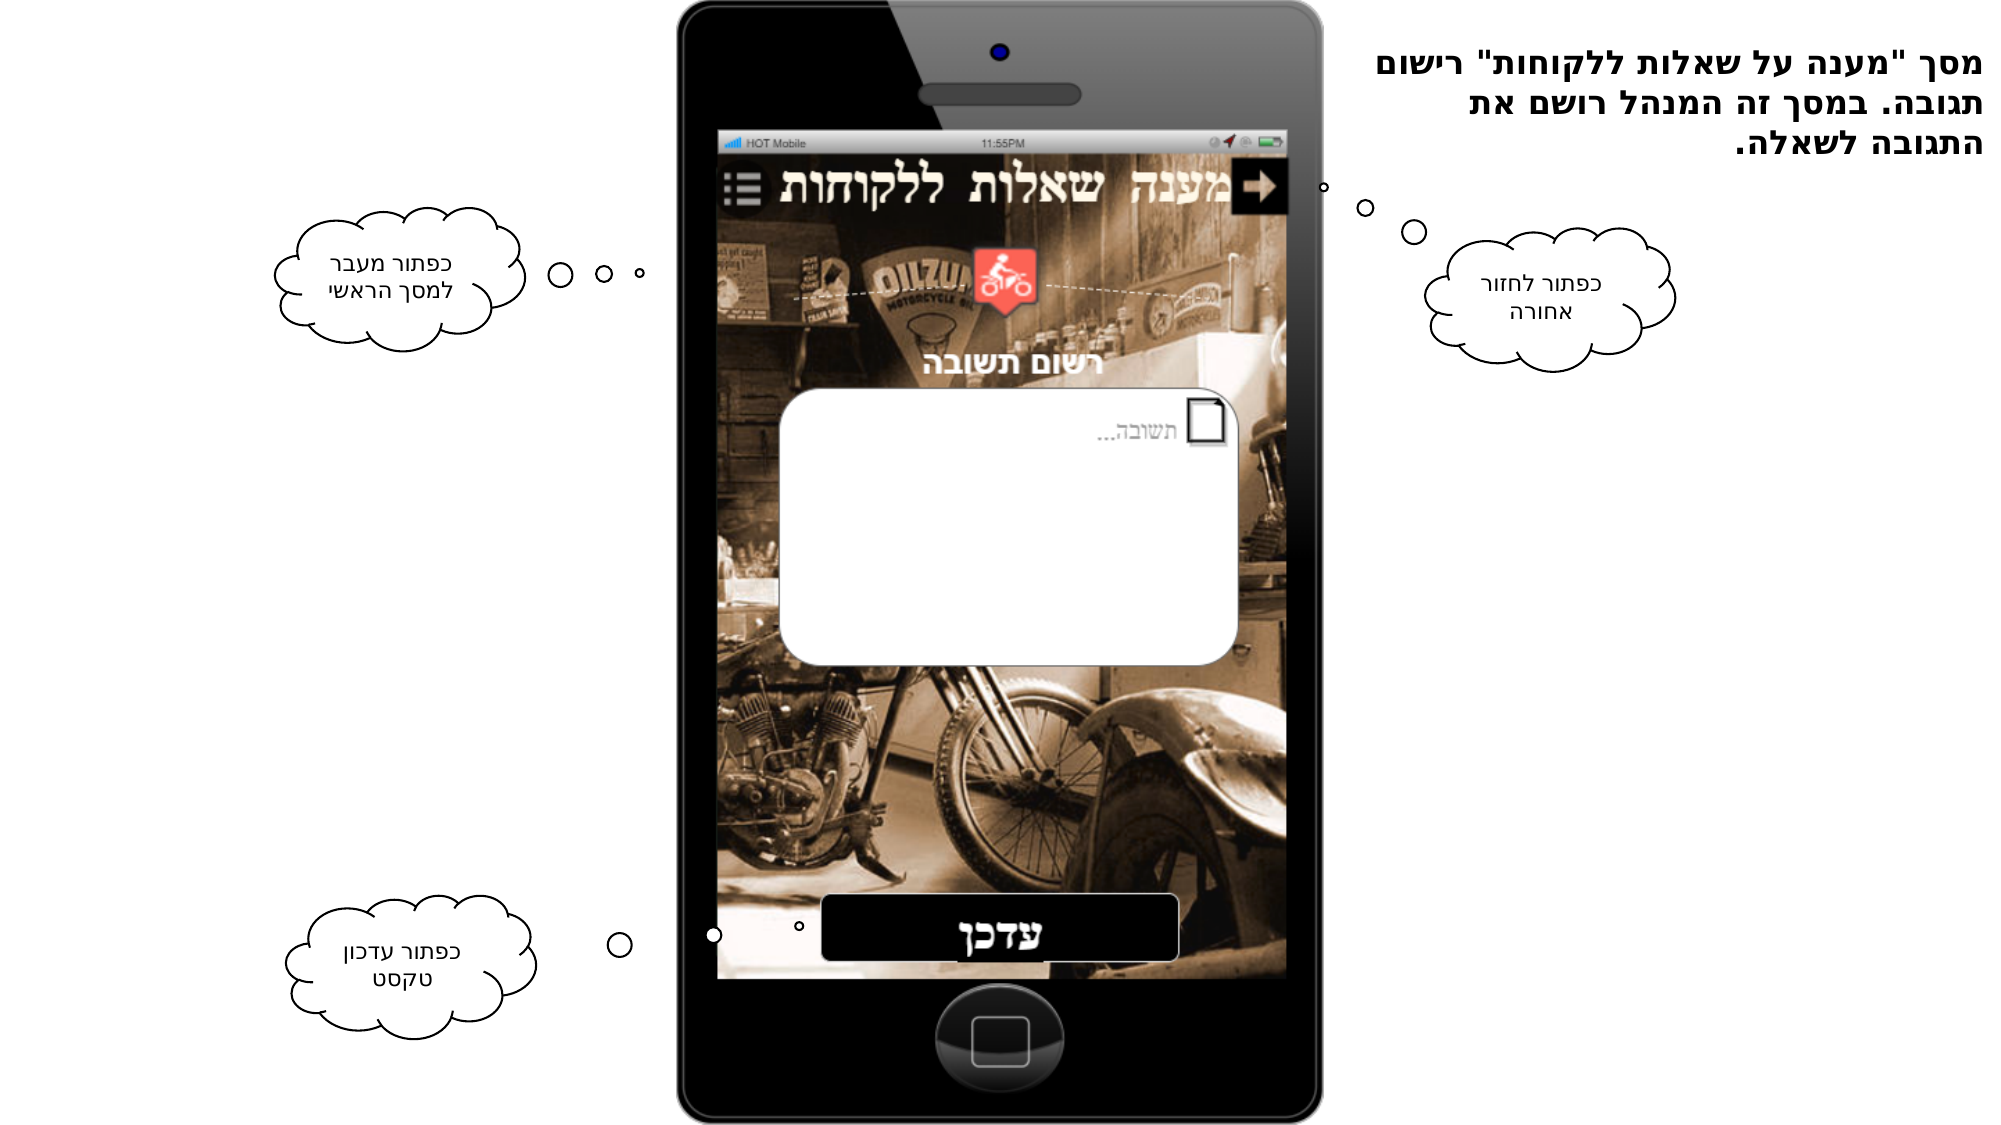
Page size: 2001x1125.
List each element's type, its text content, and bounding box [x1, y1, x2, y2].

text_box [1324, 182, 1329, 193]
text_box כפתור לחזור אחורה [1401, 219, 1428, 246]
text_box כפתור מעבר למסך הראשי [273, 206, 527, 353]
picture [676, 0, 1324, 1125]
text_box כפתור עדכון טקסט [606, 932, 633, 958]
text_box כפתור מעבר למסך הראשי [547, 262, 574, 289]
text_box מסך "מענה על שאלות ללקוחות" רישום תגובה. במסך זה המנהל רושם את התגובה לשאלה. [1336, 34, 2000, 169]
text_box כפתור לחזור אחורה [1423, 227, 1677, 373]
text_box כפתור עדכון טקסט [284, 894, 538, 1041]
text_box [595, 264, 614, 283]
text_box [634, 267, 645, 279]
text_box כפתור לחזור אחורה [1356, 198, 1375, 218]
